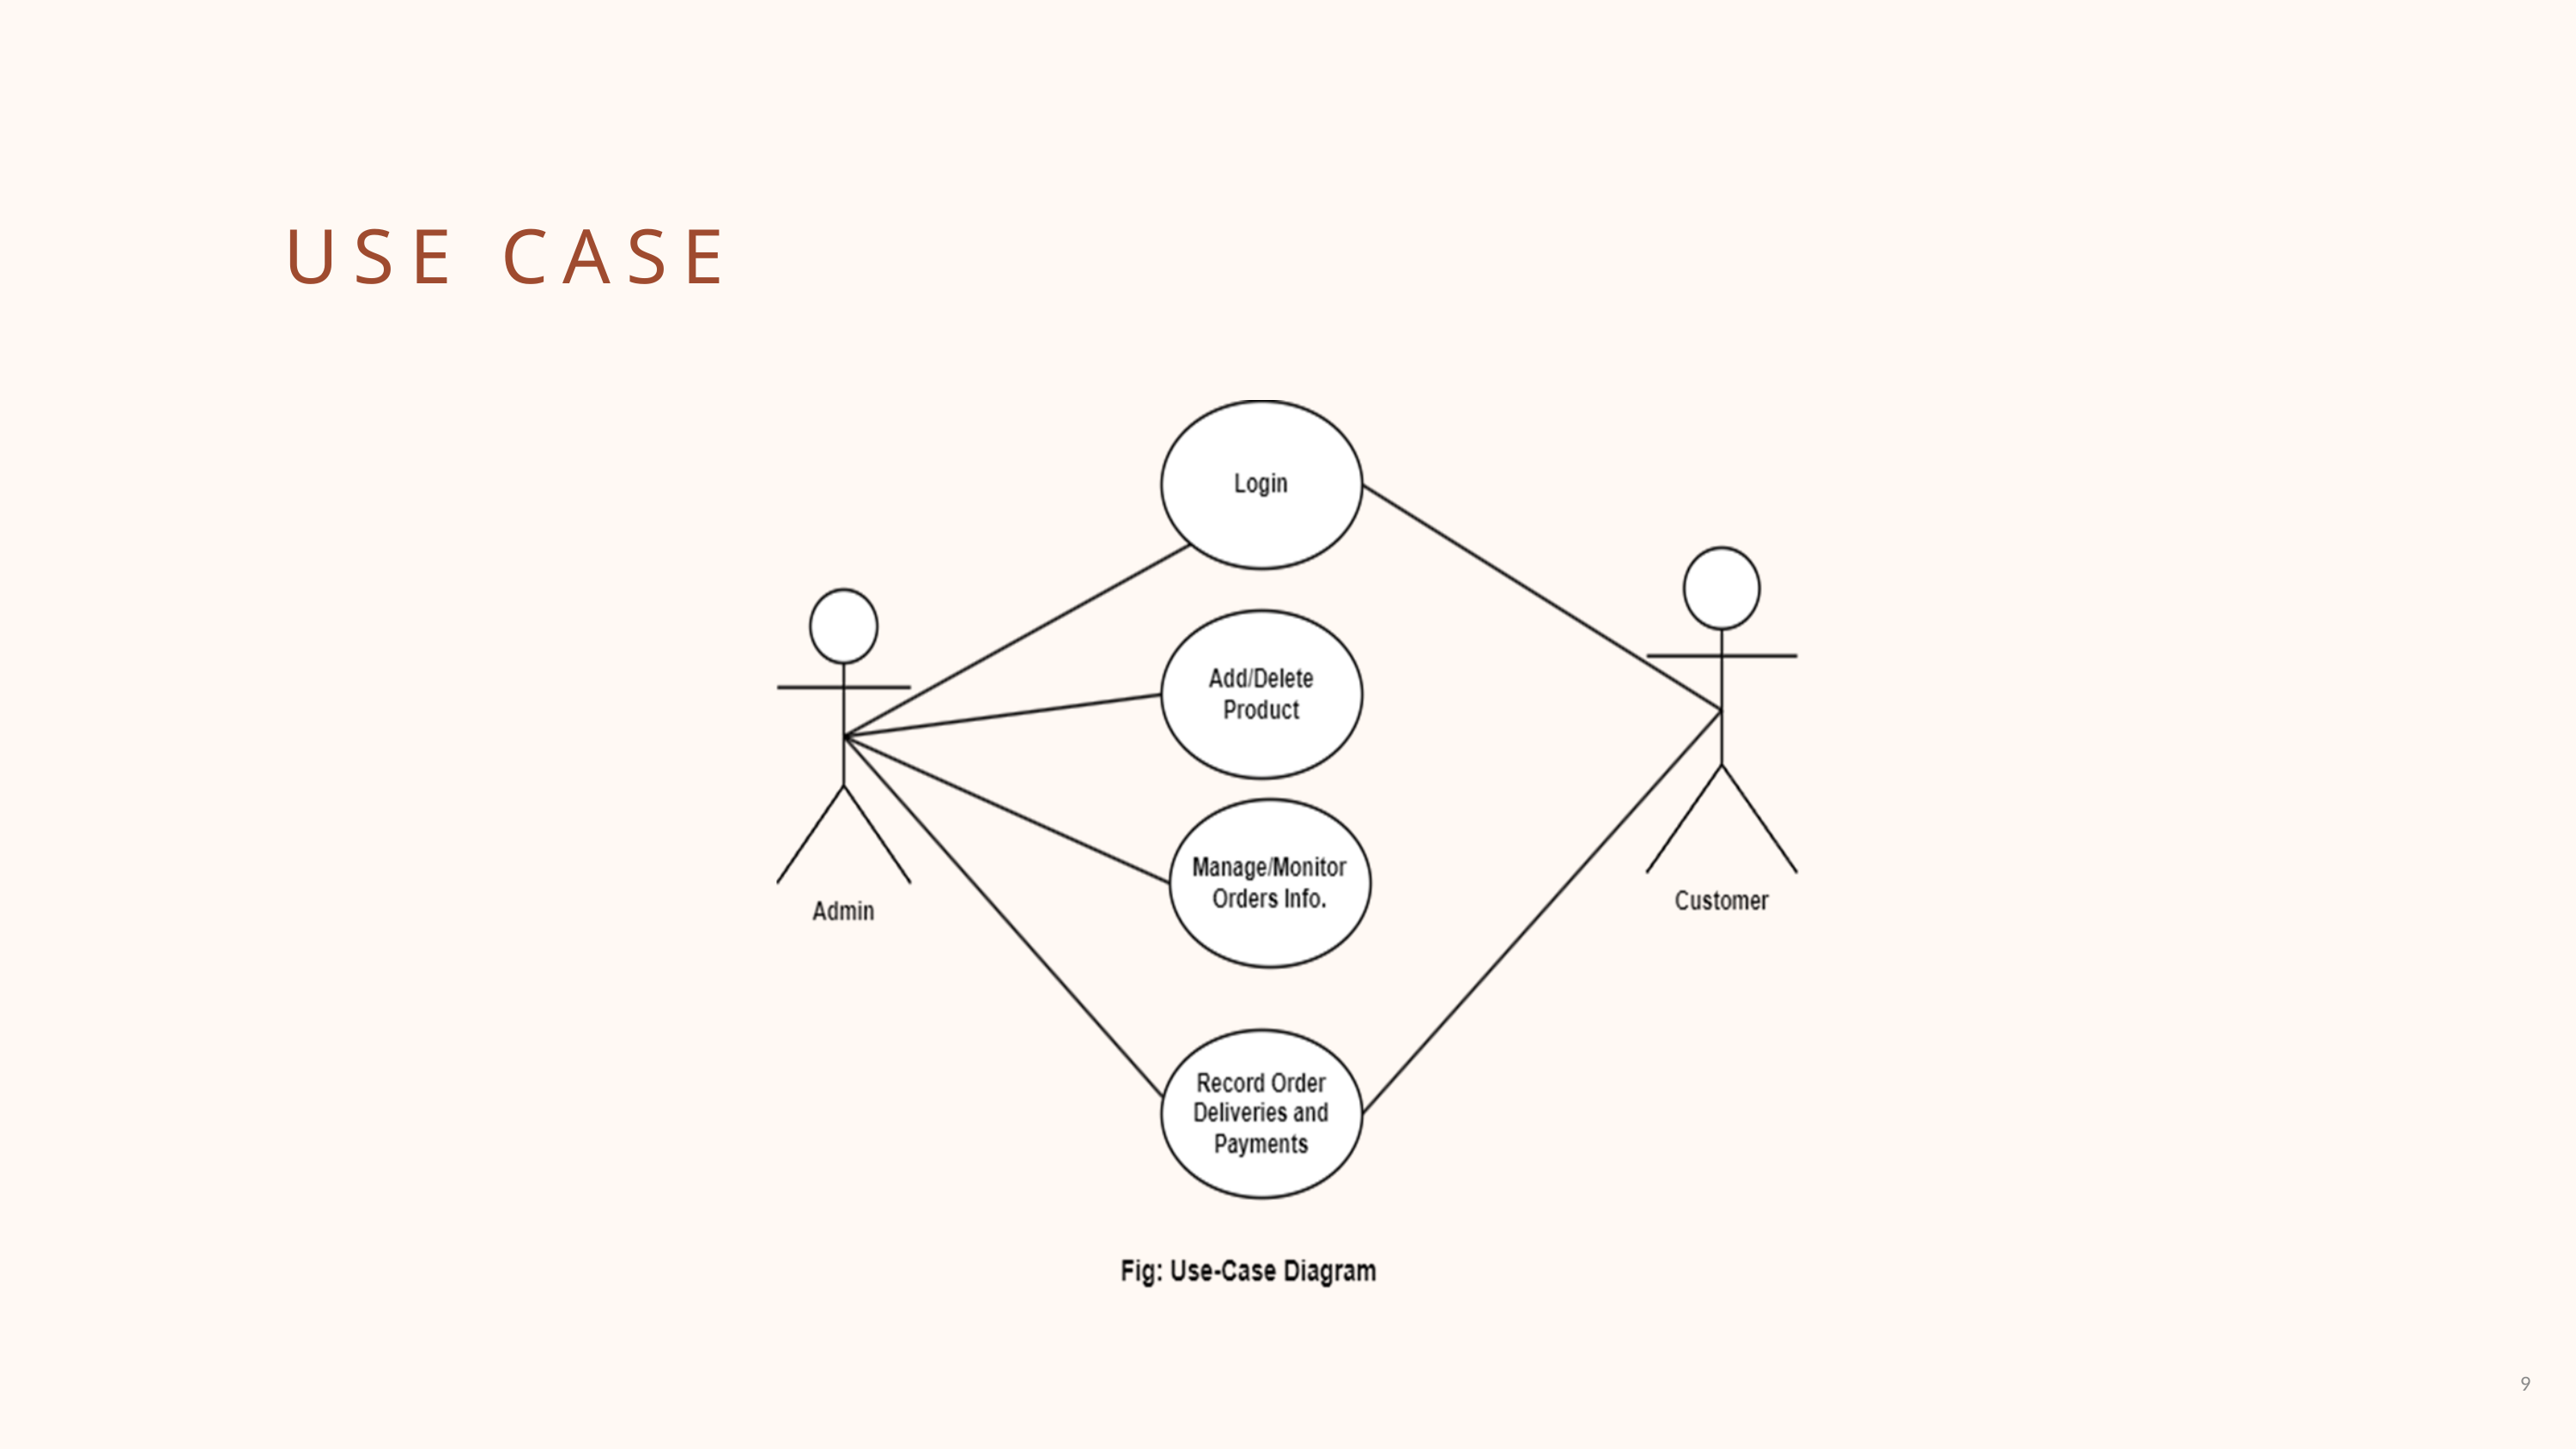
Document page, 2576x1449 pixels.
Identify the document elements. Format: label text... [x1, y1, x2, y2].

text_box [776, 400, 1800, 1304]
text_box USE CASE [283, 208, 1007, 299]
slide_number 9 [2061, 1282, 2544, 1449]
